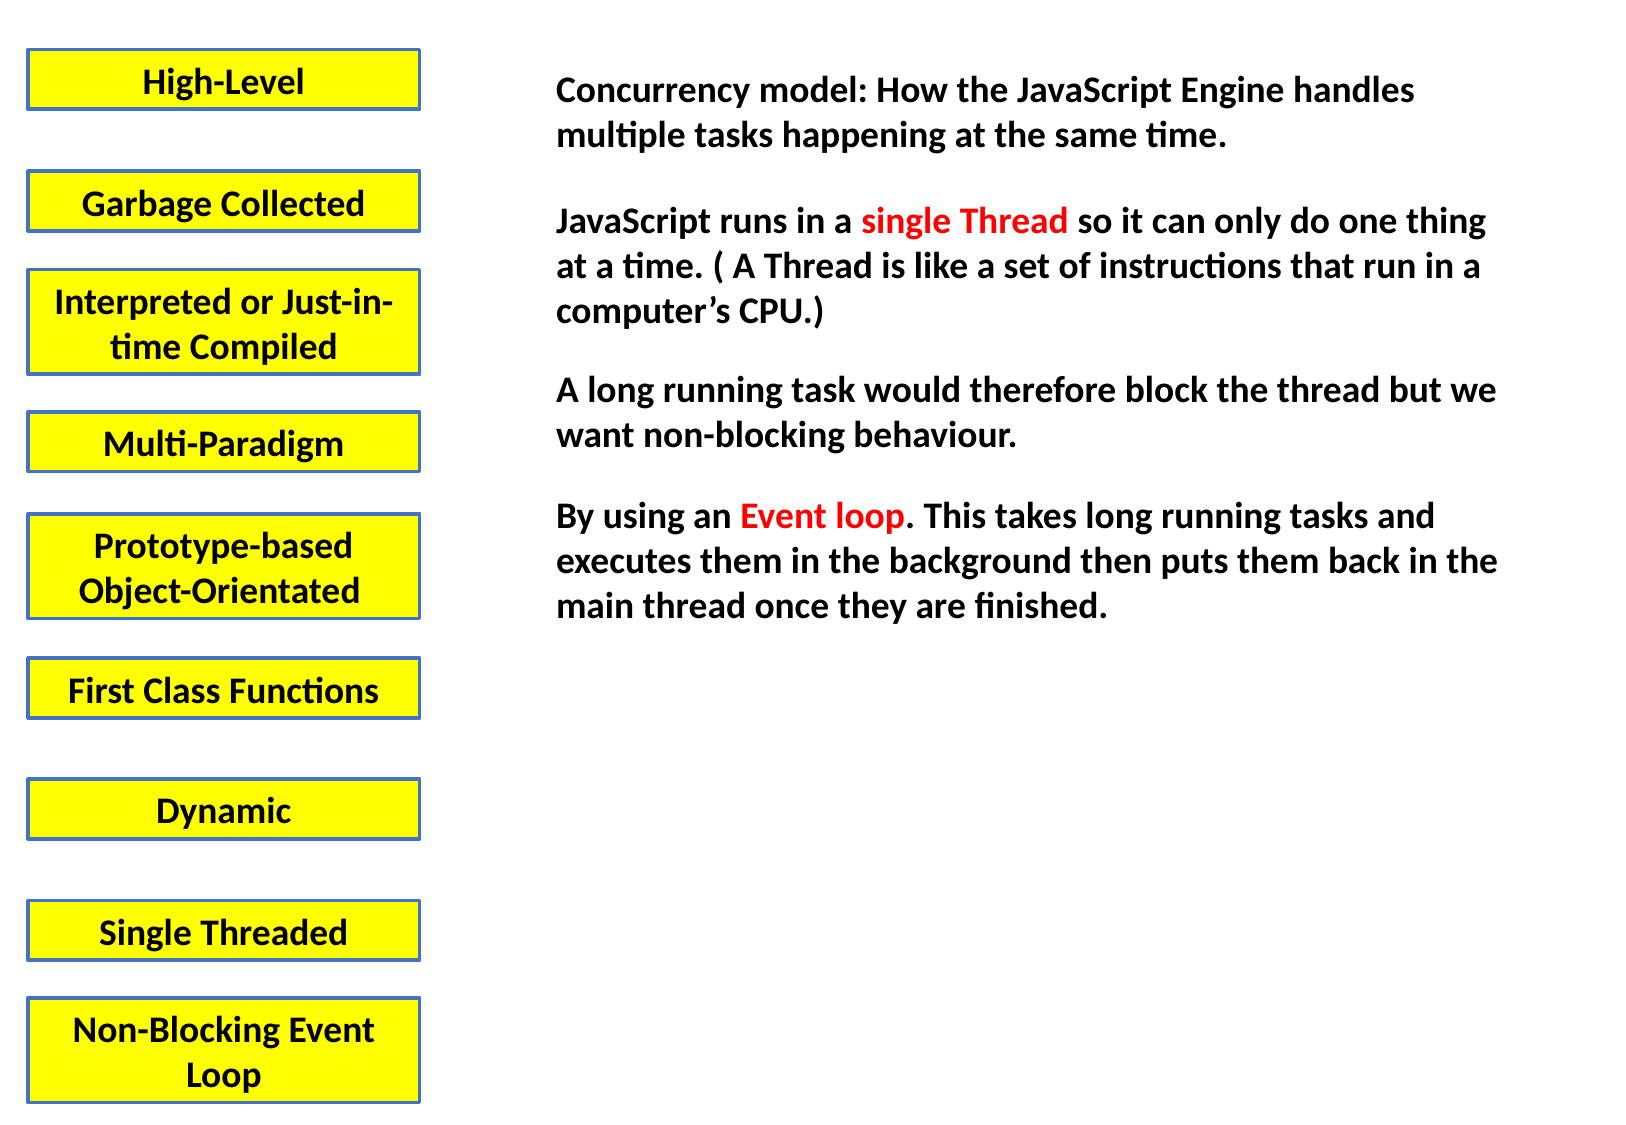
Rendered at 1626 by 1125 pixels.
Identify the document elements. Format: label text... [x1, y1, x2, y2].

text_box By using an Event loop. This takes long running tasks and executes them in the background then puts them back in the main thread once they are finished. [541, 483, 1537, 634]
text_box Concurrency model: How the JavaScript Engine handles multiple tasks happening at the same time. [541, 57, 1444, 162]
text_box JavaScript runs in a single Thread so it can only do one thing at a time. ( A Thread is like a set of instructions that run in a computer’s CPU.) [541, 188, 1537, 339]
text_box A long running task would therefore block the thread but we want non-blocking behaviour. [541, 357, 1537, 463]
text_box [28, 26, 420, 1104]
